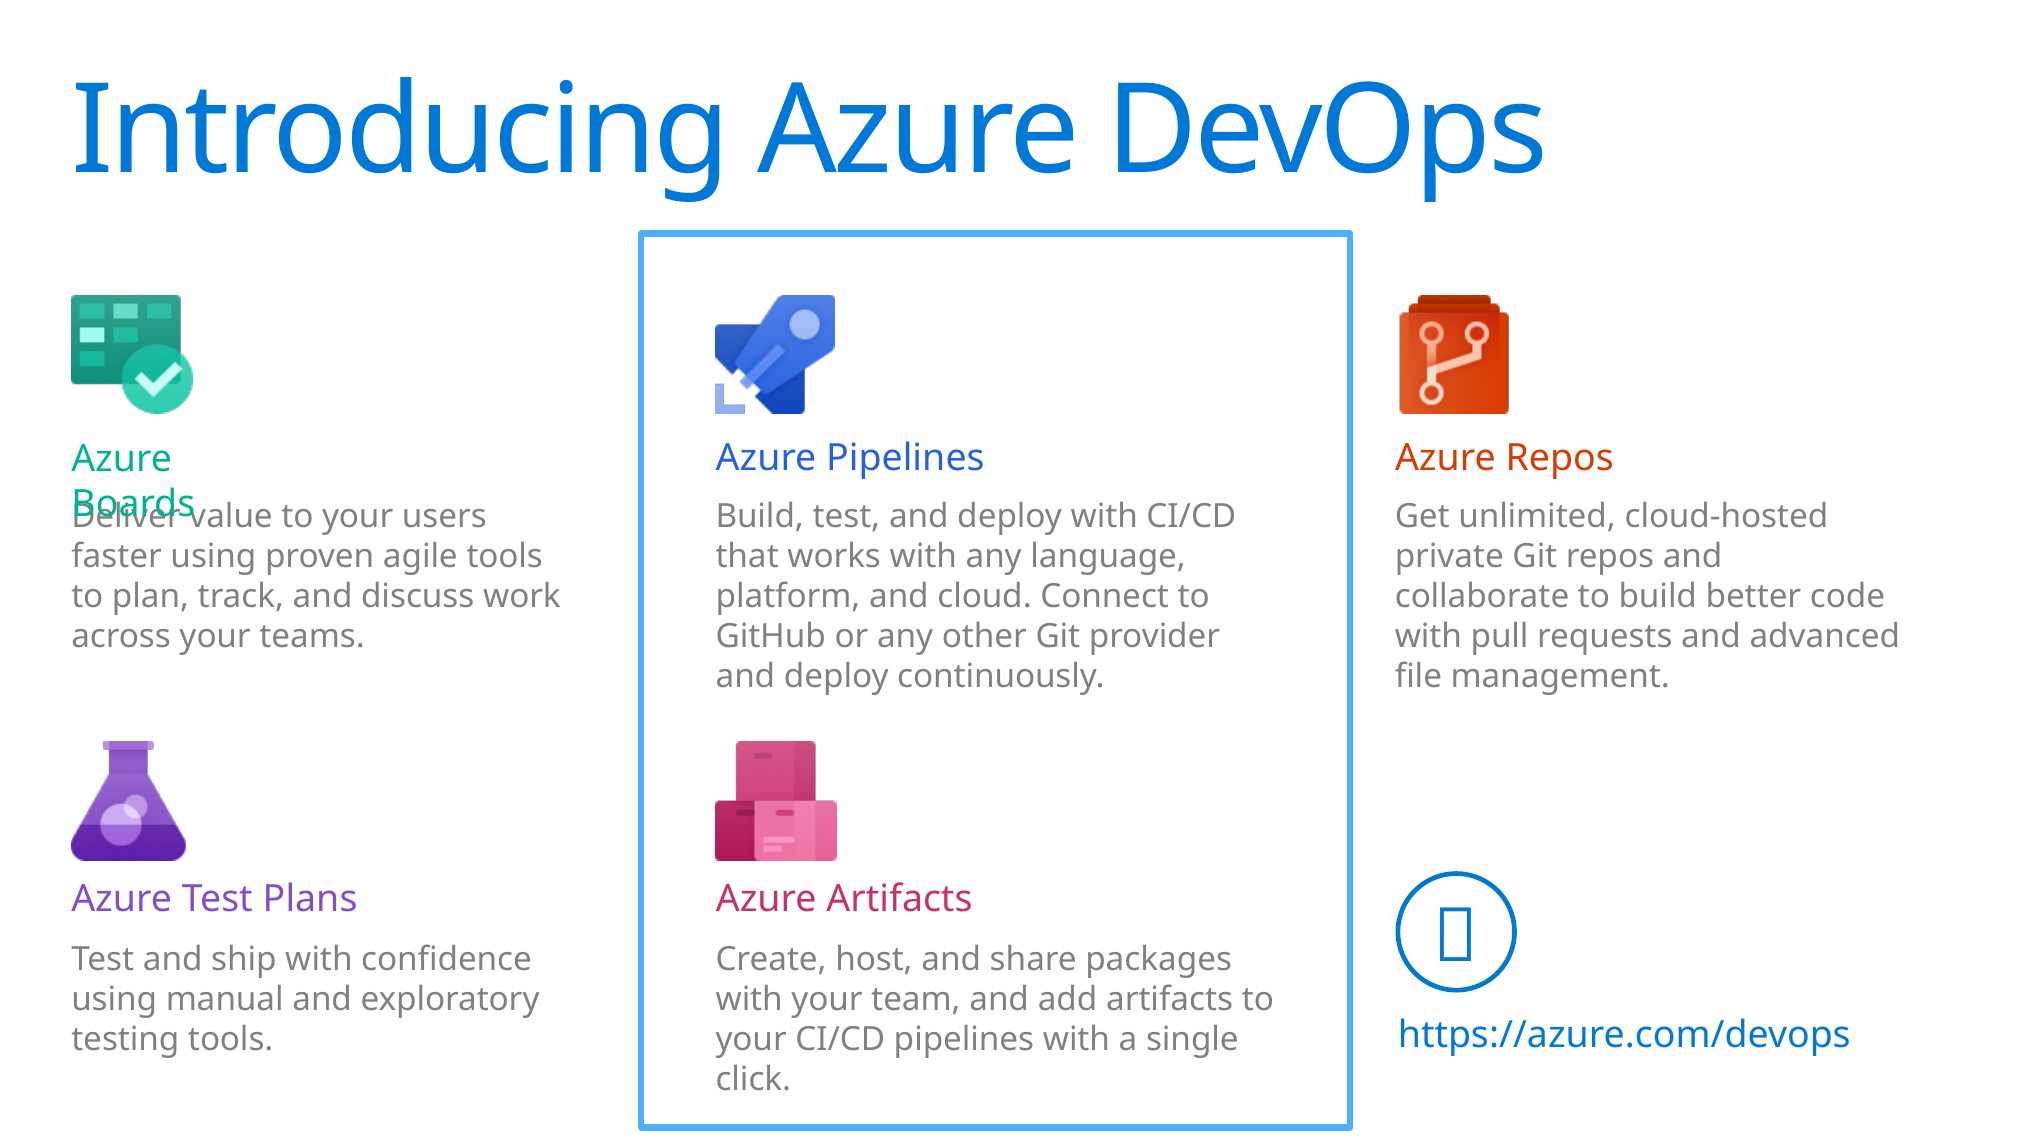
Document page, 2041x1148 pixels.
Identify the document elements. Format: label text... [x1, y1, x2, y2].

text_box Azure Repos [1394, 410, 1671, 501]
text_box Azure Boards [71, 410, 297, 548]
text_box [640, 233, 1351, 1128]
text_box Azure Test Plans [71, 851, 374, 942]
text_box Test and ship with confidence using manual and exploratory testing tools. [71, 913, 562, 1082]
text_box Build, test, and deploy with CI/CD that works with any language, platform, and cloud. Connect to GitHub or any other Git provider and deploy continuously. [715, 470, 1286, 718]
picture [71, 741, 189, 861]
text_box  [1397, 873, 1515, 991]
picture [71, 295, 193, 414]
picture [1394, 295, 1515, 414]
text_box Deliver value to your users faster using proven agile tools to plan, track, and discuss work across your teams. [71, 470, 579, 679]
text_box https://azure.com/devops [1397, 1009, 1932, 1055]
text_box Get unlimited, cloud-hosted private Git repos and collaborate to build better code with pull requests and advanced file management. [1394, 470, 1903, 718]
picture [715, 295, 835, 414]
title Introducing Azure DevOps [71, 37, 1969, 165]
text_box Azure Pipelines [715, 410, 1036, 501]
text_box Azure Artifacts [715, 851, 1053, 942]
picture [715, 741, 837, 861]
text_box Create, host, and share packages with your team, and add artifacts to your CI/CD pipelines with a single click. [715, 913, 1280, 1122]
